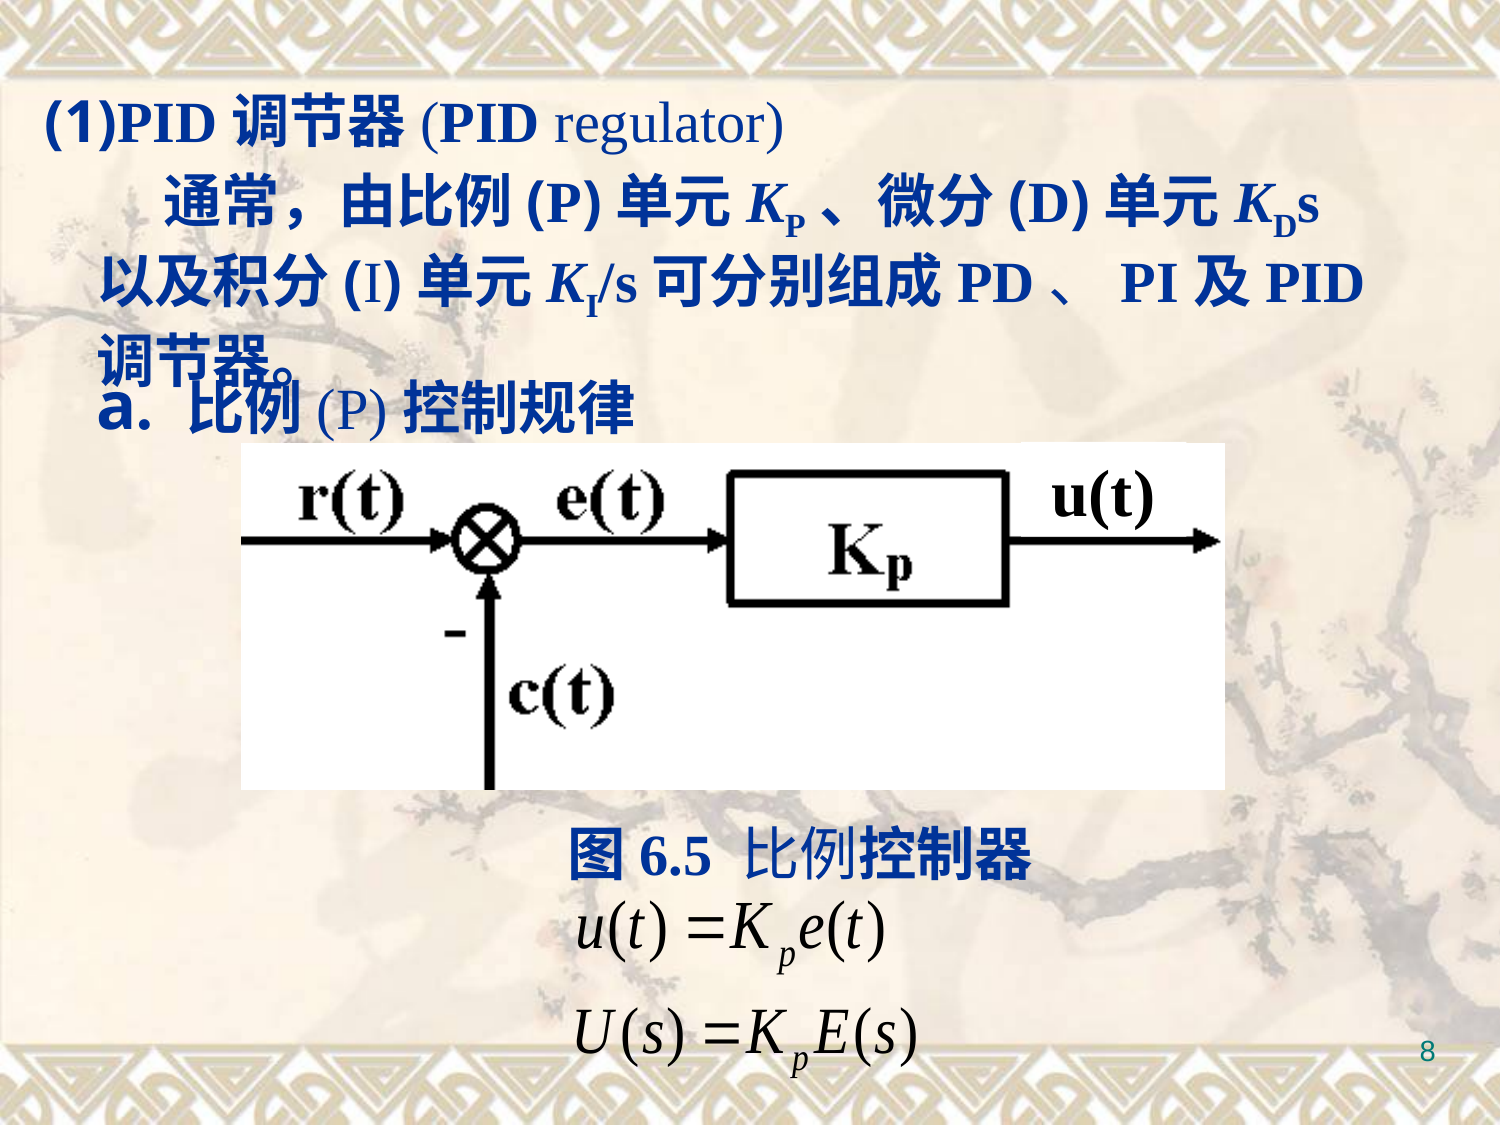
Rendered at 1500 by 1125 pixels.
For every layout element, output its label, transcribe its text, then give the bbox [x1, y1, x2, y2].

text_box a. 比例(P)控制规律 [81, 355, 814, 451]
text_box 通常，由比例(P)单元KP、微分(D)单元KDs以及积分(I)单元KI/s可分别组成PD、PI及PID调节器。 [81, 157, 1385, 402]
text_box (1)PID调节器(PID regulator) [29, 66, 1353, 173]
text_box [1074, 1024, 1451, 1103]
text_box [567, 987, 930, 1093]
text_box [241, 441, 1226, 896]
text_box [567, 905, 899, 986]
